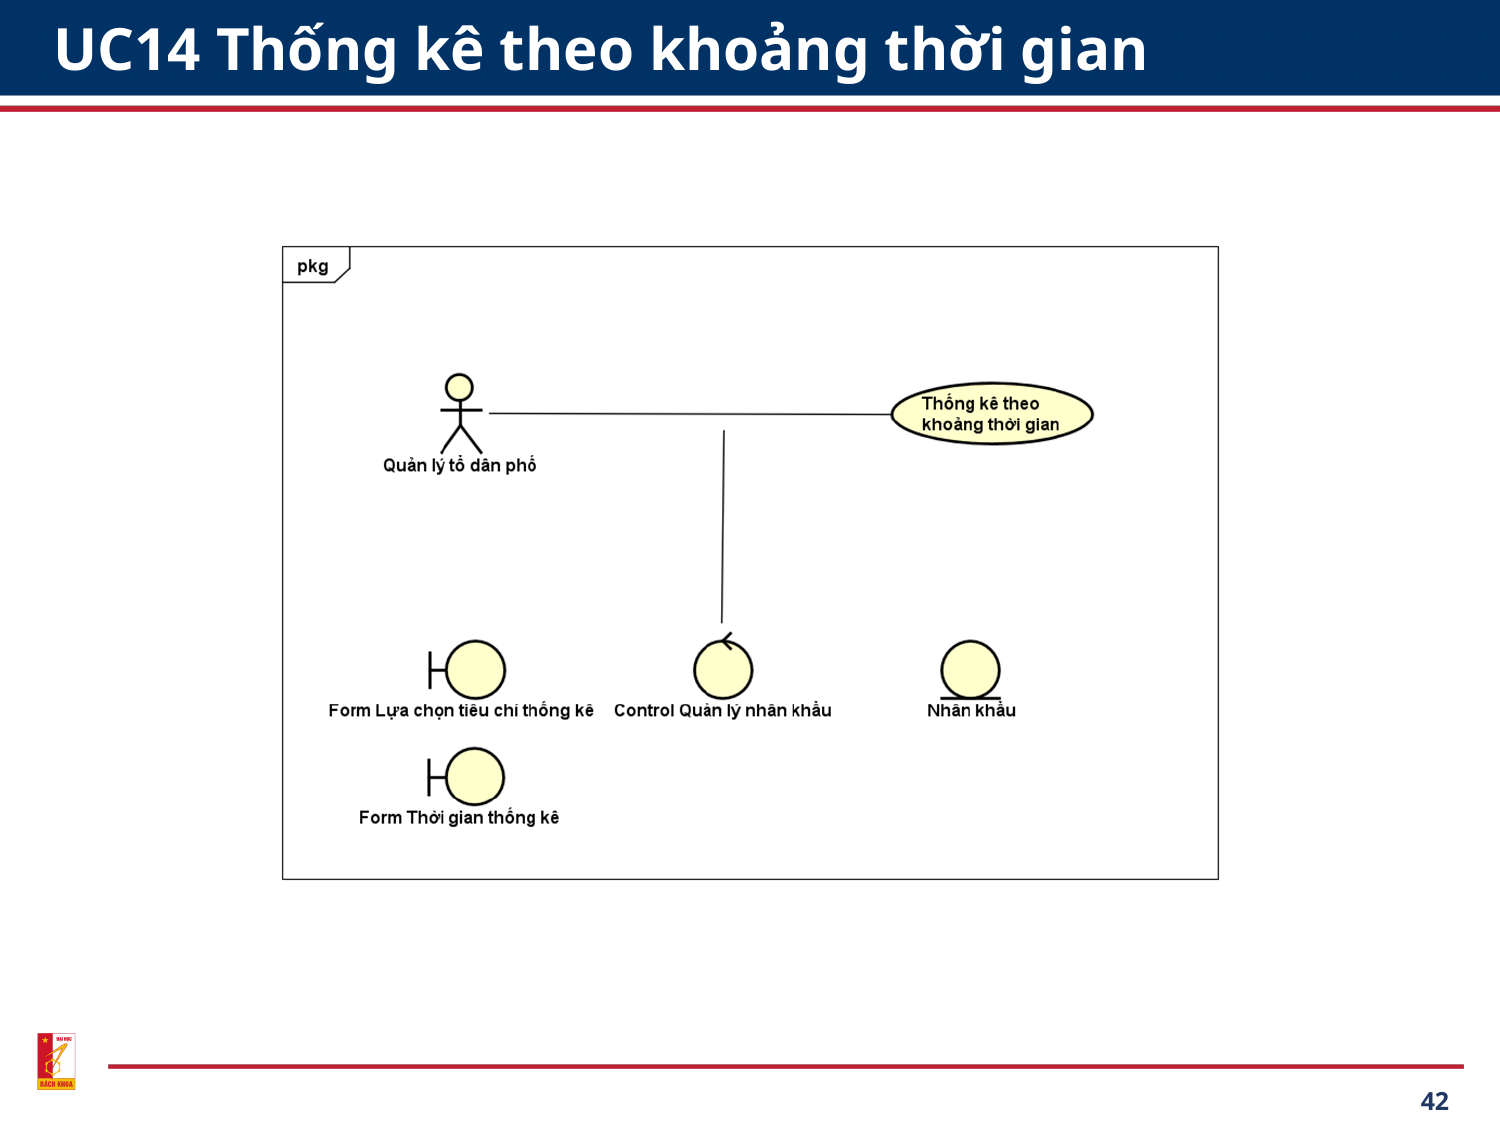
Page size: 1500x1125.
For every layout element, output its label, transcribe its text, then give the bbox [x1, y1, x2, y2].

title UC14 Thống kê theo khoảng thời gian [38, 12, 1462, 87]
picture [0, 0, 1500, 1125]
slide_number 42 [1126, 1078, 1464, 1125]
